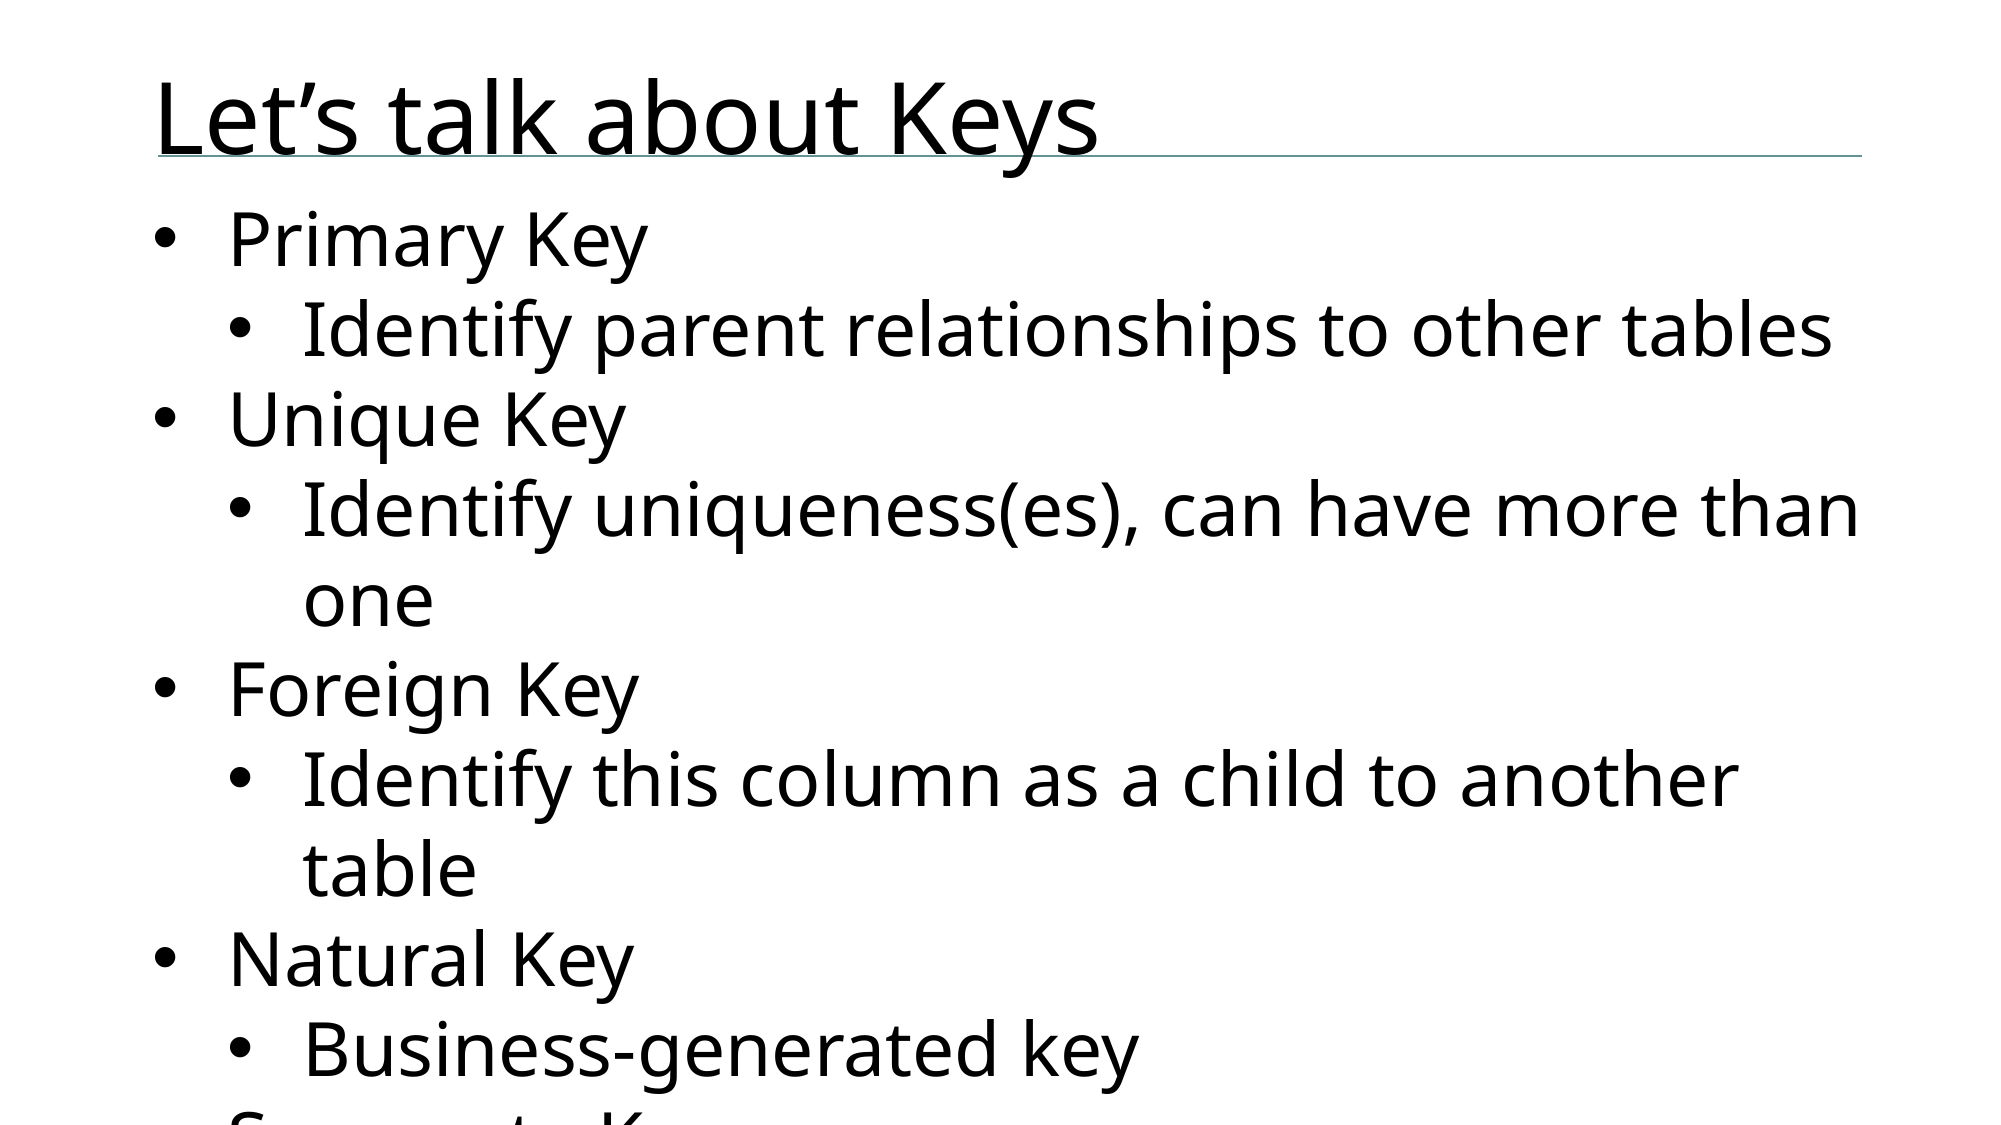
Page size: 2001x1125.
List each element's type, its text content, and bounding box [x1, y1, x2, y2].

title Let’s talk about Keys [137, 59, 1863, 183]
text_box Primary Key Identify parent relationships to other tables Unique Key Identify uniqueness(es), can have more than one Foreign Key Identify this column as a child to another table Natural Key Business-generated key Surrogate Key System-generated key [137, 183, 1913, 1125]
